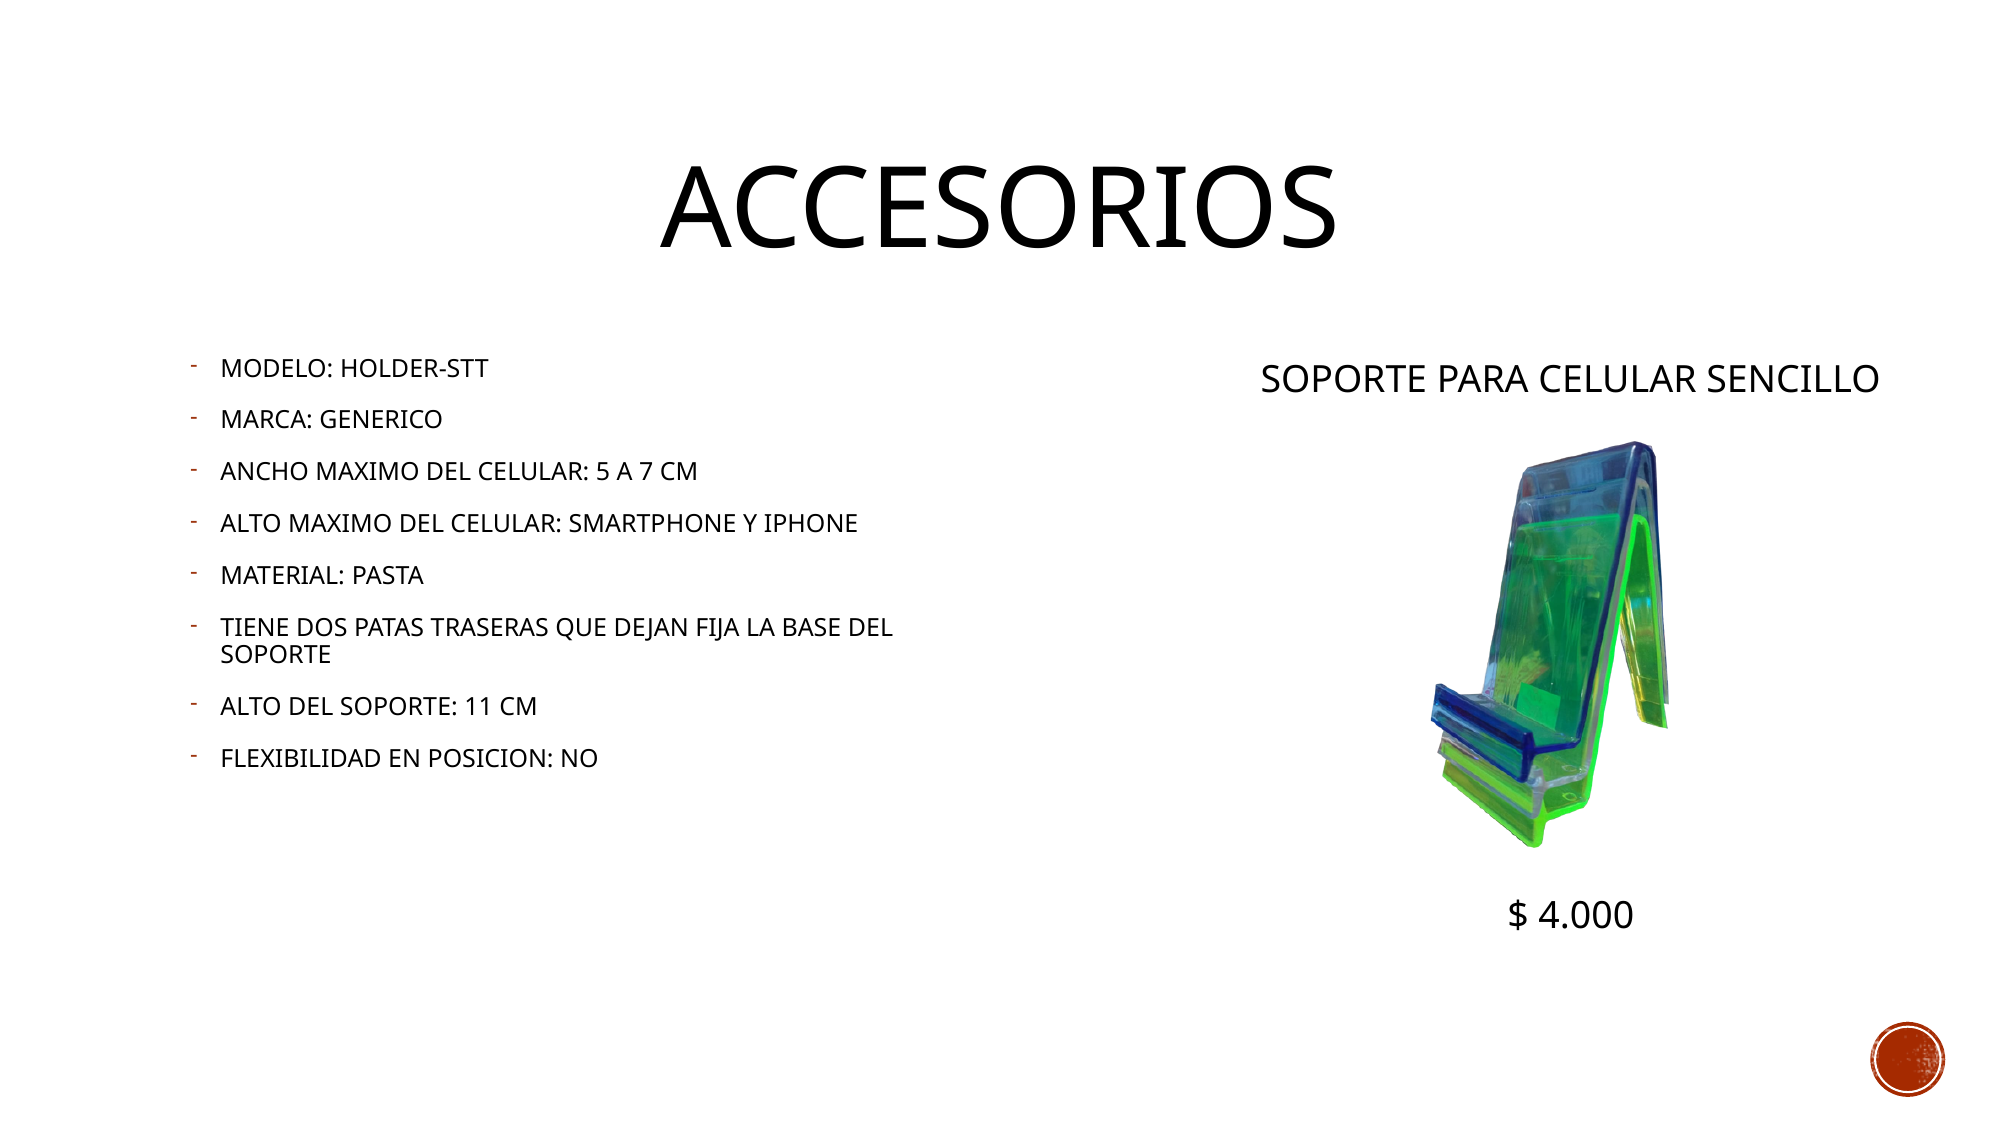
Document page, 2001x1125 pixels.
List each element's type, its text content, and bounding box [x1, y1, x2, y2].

title ACCESORIOS [175, 79, 1826, 344]
text_box SOPORTE PARA CELULAR SENCILLO [1245, 347, 1896, 408]
picture [1360, 435, 1782, 857]
list MODELO: HOLDER-STT MARCA: GENERICO ANCHO MAXIMO DEL CELULAR: 5 A 7 CM ALTO MAXIMO DEL CELULAR: SMARTPHONE Y IPHONE MATERIAL: PASTA TIENE DOS PATAS TRASERAS QUE DEJAN FIJA LA BASE DEL SOPORTE ALTO DEL SOPORTE: 11 CM FLEXIBILIDAD EN POSICION: NO [175, 348, 911, 1013]
text_box $ 4.000 [1492, 883, 1650, 944]
